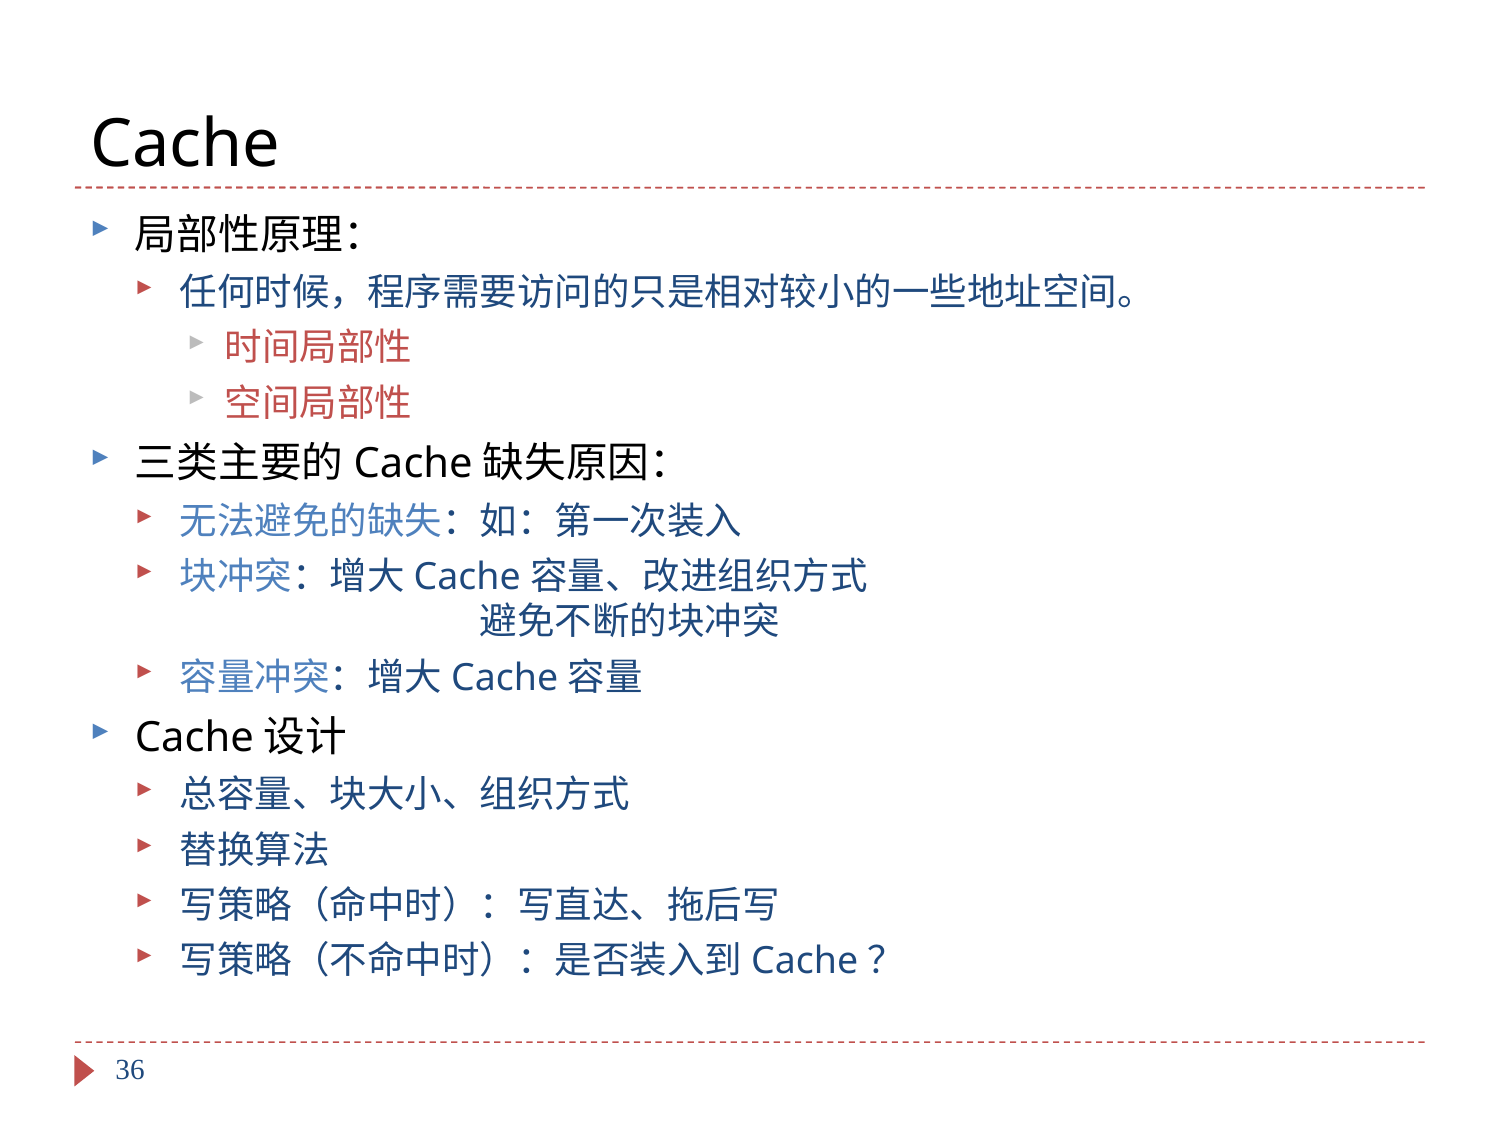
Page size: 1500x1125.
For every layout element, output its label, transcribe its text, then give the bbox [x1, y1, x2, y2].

list 局部性原理： 任何时候，程序需要访问的只是相对较小的一些地址空间。 时间局部性 空间局部性 三类主要的Cache缺失原因： 无法避免的缺失：如：第一次装入 块冲突：增大Cache容量、改进组织方式 避免不断的块冲突 容量冲突：增大Cache容量 Cache设计 总容量、块大小、组织方式 替换算法 写策略（命中时）：写直达、拖后写 写策略（不命中时）：是否装入到Cache？ [75, 200, 1425, 1006]
title Cache [75, 24, 1425, 188]
slide_number 36 [100, 1042, 426, 1103]
